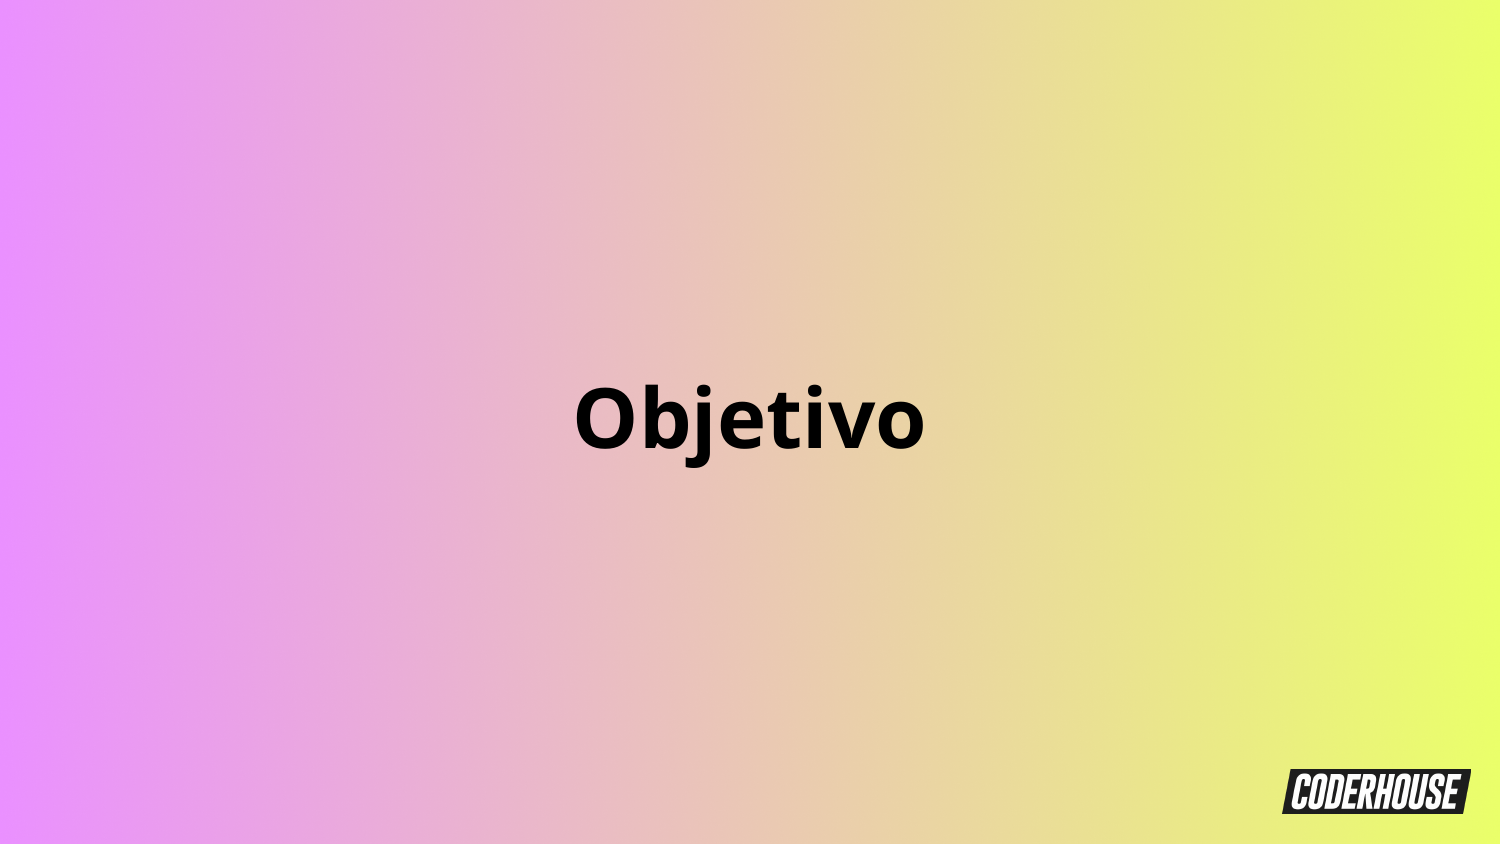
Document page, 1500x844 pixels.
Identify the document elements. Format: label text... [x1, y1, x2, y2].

text_box Objetivo [239, 361, 1261, 482]
picture [0, 0, 1500, 844]
